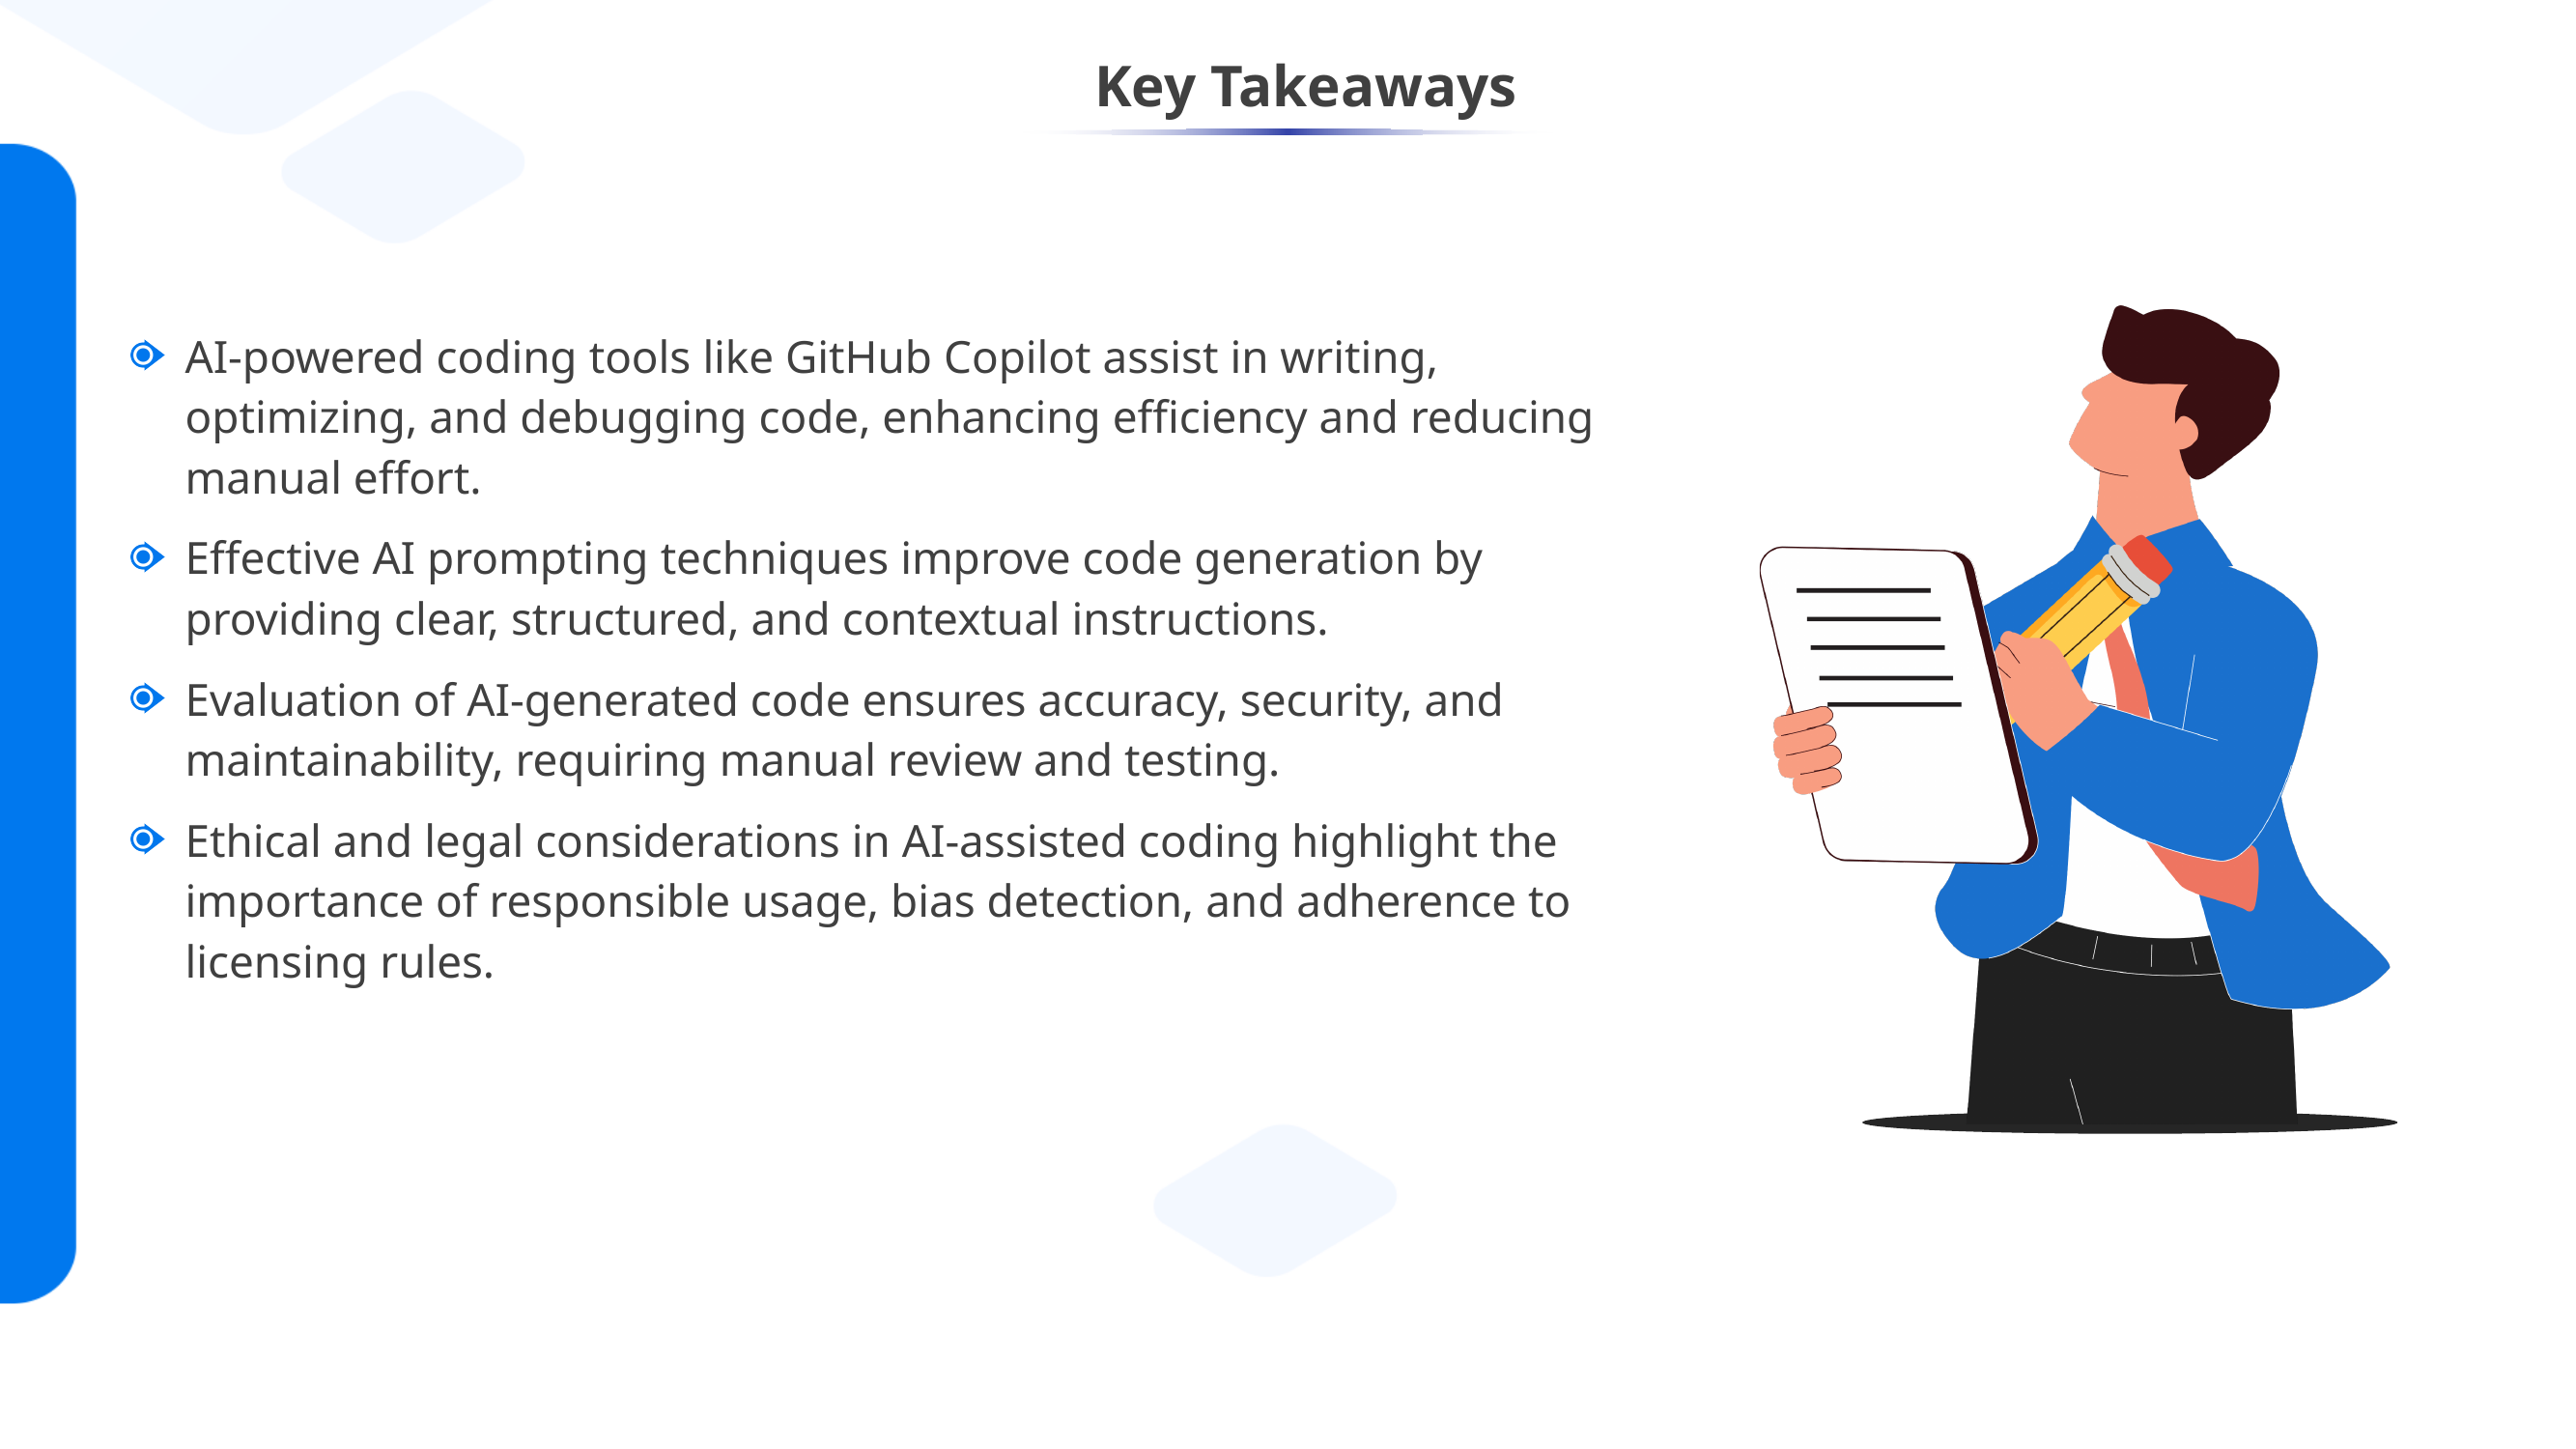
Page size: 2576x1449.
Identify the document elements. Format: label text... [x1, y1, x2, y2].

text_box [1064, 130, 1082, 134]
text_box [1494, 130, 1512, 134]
picture [130, 823, 162, 855]
picture [130, 541, 162, 573]
picture [130, 682, 162, 714]
picture [130, 339, 162, 371]
list AI-powered coding tools like GitHub Copilot assist in writing, optimizing, and debugging code, enhancing efficiency and reducing manual effort. Effective AI prompting techniques improve code generation by providing clear, structured, and contextual instructions. Evaluation of AI-generated code ensures accuracy, security, and maintainability, requiring manual review and testing. Ethical and legal considerations in AI-assisted coding highlight the importance of responsible usage, bias detection, and adherence to licensing rules. [116, 313, 1643, 998]
picture [1759, 305, 2448, 1144]
picture [0, 0, 2576, 1449]
